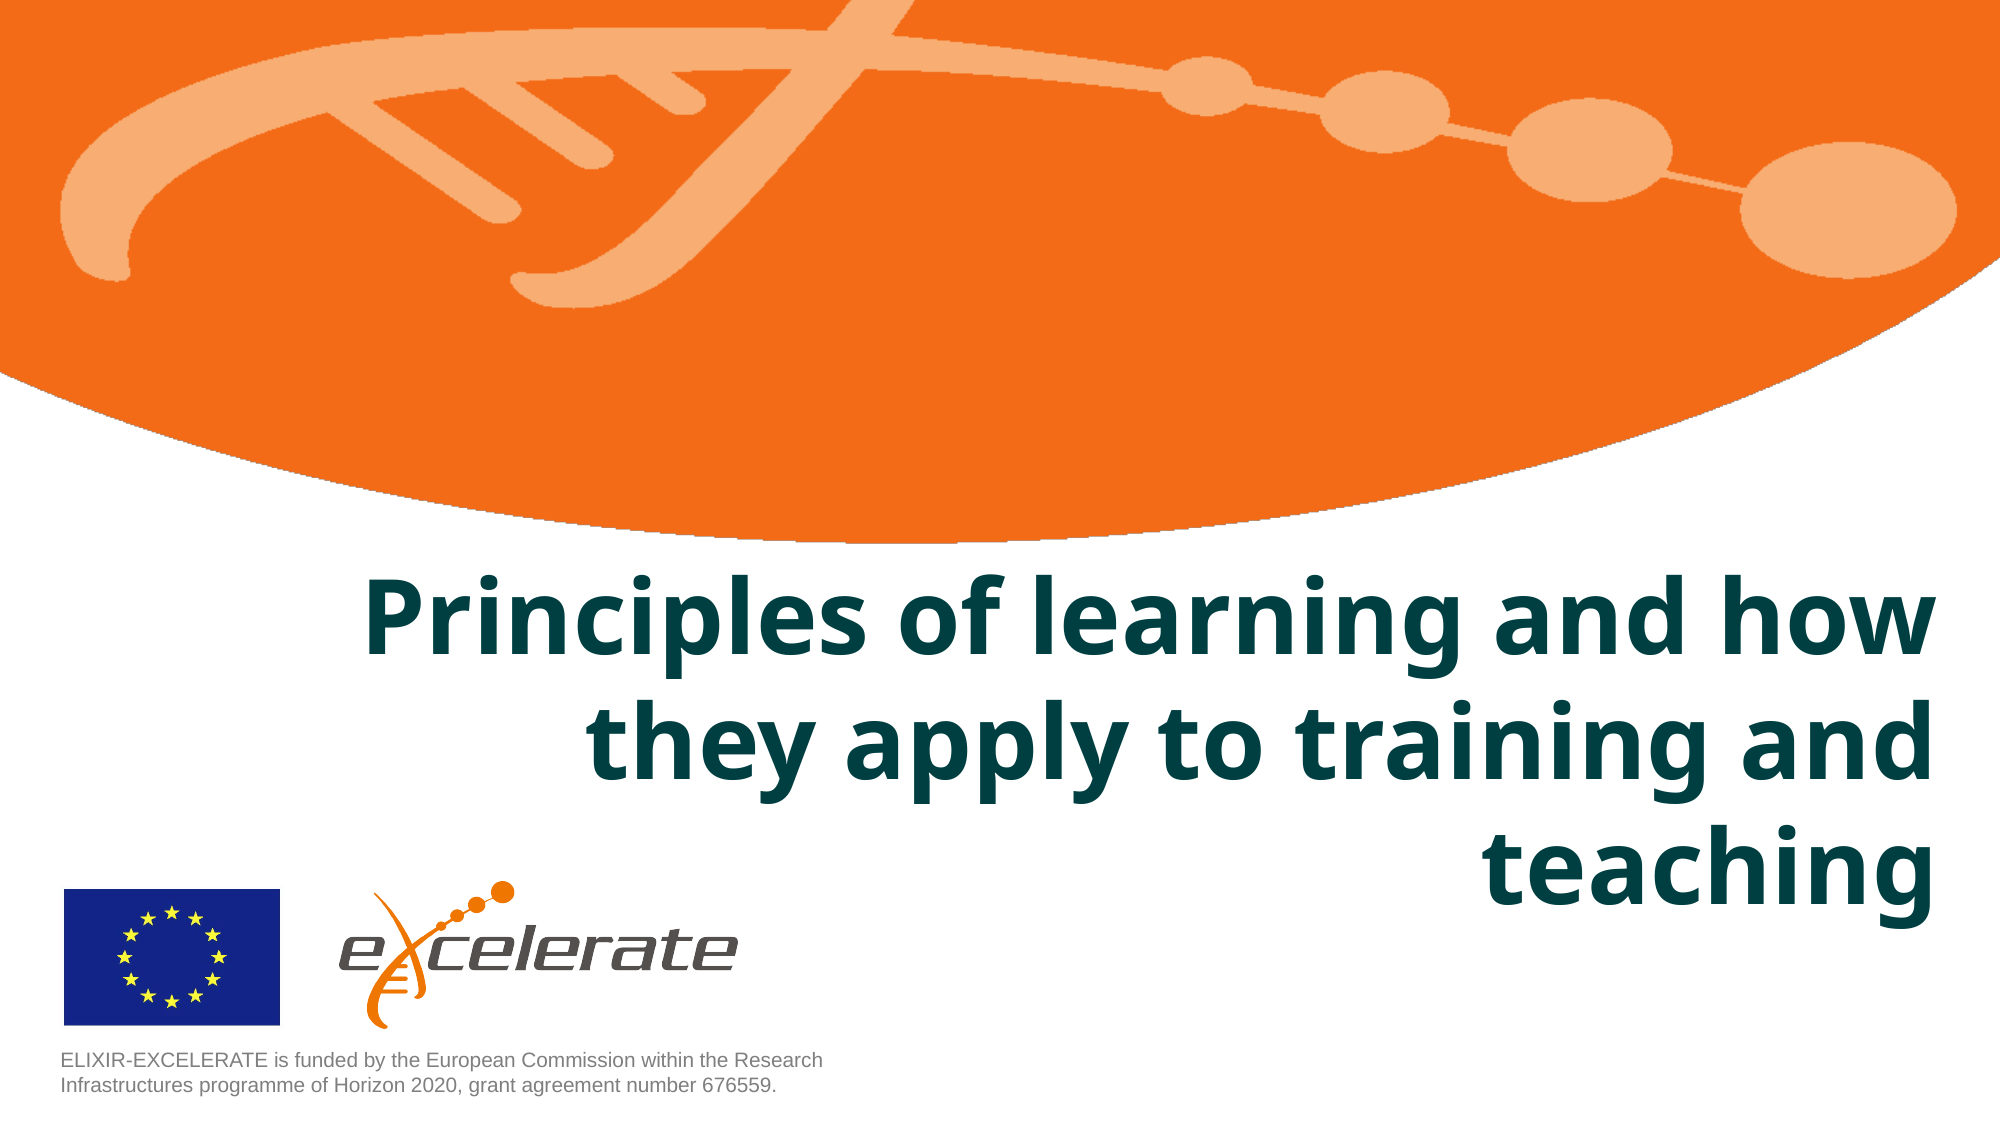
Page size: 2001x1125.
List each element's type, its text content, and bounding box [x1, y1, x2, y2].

picture [0, 0, 2000, 1029]
title Principles of learning and how they apply to training and teaching [238, 550, 1939, 865]
